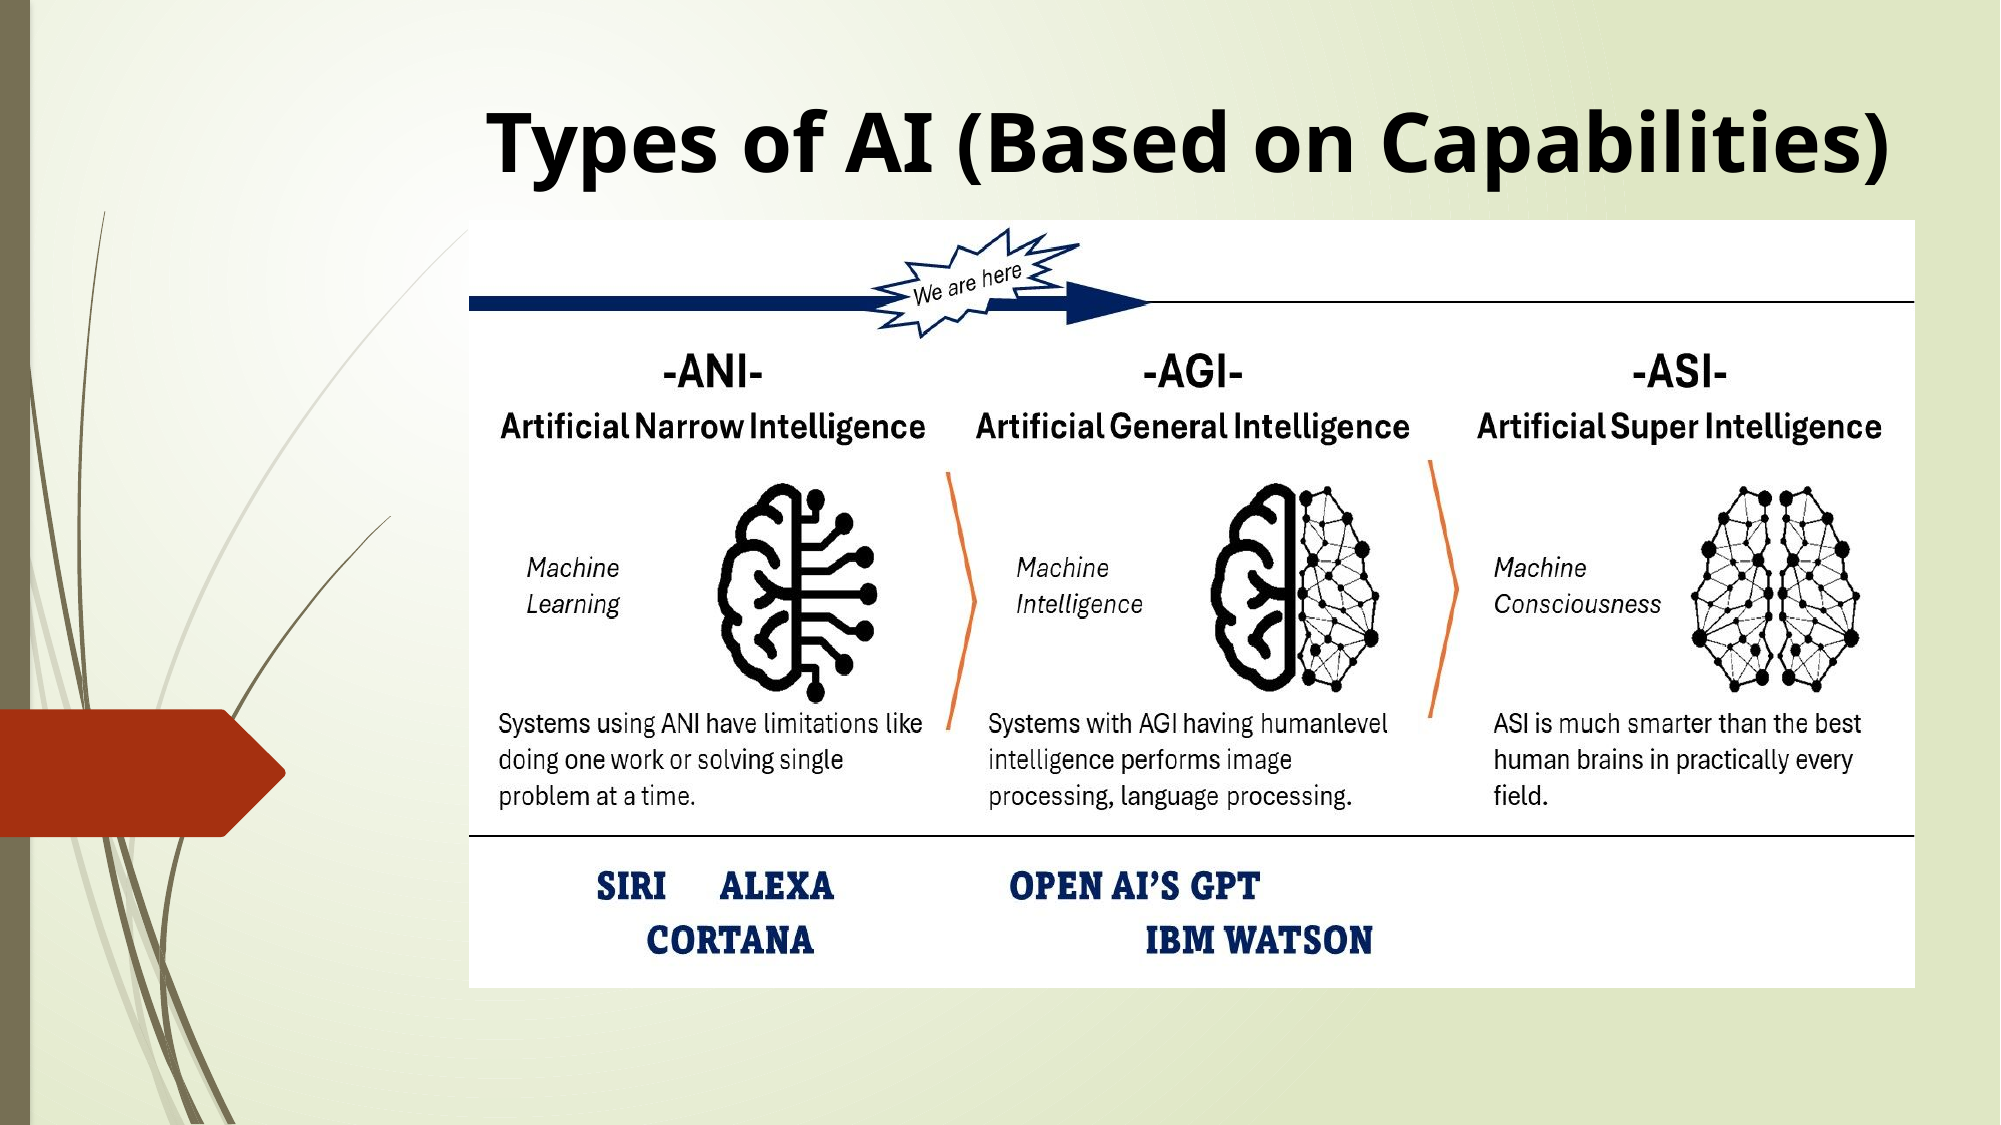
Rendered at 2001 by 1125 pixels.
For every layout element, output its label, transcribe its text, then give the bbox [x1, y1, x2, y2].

picture [469, 220, 1915, 988]
text_box Types of AI (Based on Capabilities) [469, 80, 1914, 197]
